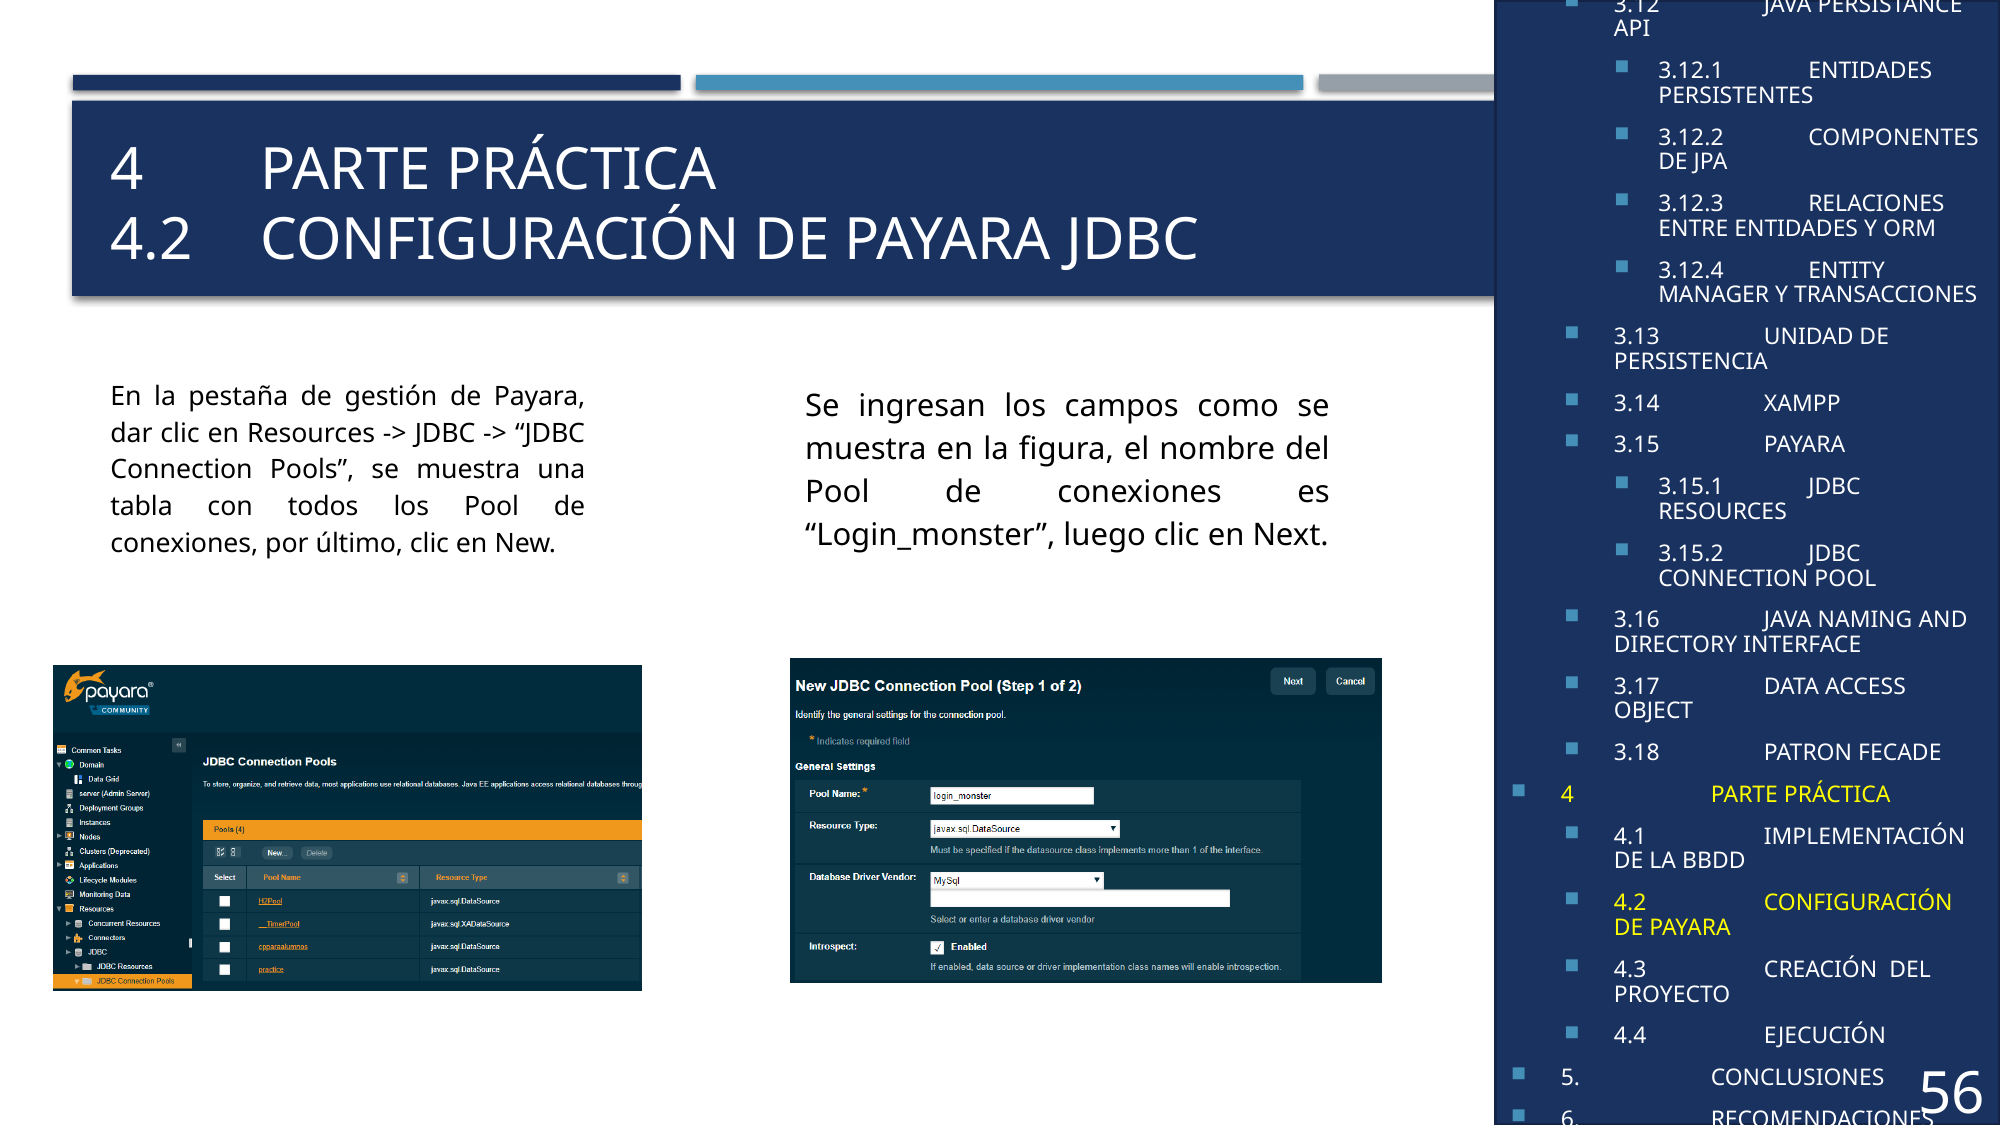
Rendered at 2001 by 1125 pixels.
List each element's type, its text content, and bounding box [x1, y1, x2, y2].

picture [864, 738, 878, 746]
picture [75, 934, 82, 942]
picture [492, 782, 507, 786]
picture [83, 964, 91, 969]
picture [65, 672, 102, 701]
picture [812, 684, 824, 690]
picture [204, 891, 245, 911]
picture [851, 681, 858, 690]
picture [58, 746, 65, 753]
picture [1070, 681, 1076, 690]
picture [962, 681, 968, 690]
picture [831, 681, 837, 690]
picture [204, 821, 642, 839]
picture [800, 765, 813, 769]
picture [248, 960, 418, 980]
picture [796, 866, 1300, 932]
picture [421, 891, 642, 911]
picture [875, 681, 884, 687]
picture [216, 758, 224, 765]
picture [248, 914, 418, 957]
picture [986, 681, 991, 690]
picture [1271, 668, 1315, 694]
picture [248, 867, 418, 888]
picture [53, 975, 191, 988]
picture [421, 867, 642, 888]
picture [204, 960, 245, 980]
picture [66, 891, 73, 898]
picture [67, 790, 72, 798]
picture [797, 681, 804, 690]
picture [421, 914, 642, 957]
picture [80, 892, 108, 896]
text_box 3.12 JAVA PERSISTANCE API 3.12.1 ENTIDADES PERSISTENTES 3.12.2 COMPONENTES DE JPA 3.12.3 RELACIONES ENTRE ENTIDADES Y ORM 3.12.4 ENTITY MANAGER Y TRANSACCIONES 3.13 UNIDAD DE PERSISTENCIA 3.14 XAMPP 3.15 PAYARA 3.15.1 JDBC RESOURCES 3.15.2 JDBC CONNECTION POOL 3.16 JAVA NAMING AND DIRECTORY INTERFACE 3.17 DATA ACCESS OBJECT 3.18 PATRON FECADE 4 PARTE PRÁCTICA 4.1 IMPLEMENTACIÓN DE LA BBDD 4.2 CONFIGURACIÓN DE PAYARA 4.3 CREACIÓN DEL PROYECTO 4.4 EJECUCIÓN 5. CONCLUSIONES 6. RECOMENDACIONES [1494, 0, 2000, 1125]
picture [66, 905, 73, 911]
picture [204, 914, 245, 957]
picture [66, 832, 73, 839]
picture [204, 842, 642, 864]
picture [123, 690, 129, 697]
text_box Se ingresan los campos como se muestra en la figura, el nombre del Pool de conexiones es “Login_monster”, luego clic en Next. [790, 353, 1345, 579]
picture [266, 760, 282, 765]
picture [796, 781, 1300, 811]
picture [1327, 668, 1374, 694]
picture [173, 739, 185, 752]
picture [204, 867, 245, 888]
picture [66, 861, 73, 868]
picture [840, 681, 848, 690]
picture [856, 764, 869, 771]
picture [796, 935, 1300, 979]
slide_number 56 [1827, 1065, 2000, 1125]
picture [421, 960, 642, 980]
picture [248, 891, 418, 911]
picture [796, 814, 1300, 862]
title 4 Parte práctica 4.2 CONFIGURACIÓN DE PAYARA JDBC [95, 112, 1494, 279]
list En la pestaña de gestión de Payara, dar clic en Resources -> JDBC -> “JDBC Connection Pools”, se muestra una tabla con todos los Pool de conexiones, por último, clic en New. [95, 353, 600, 579]
